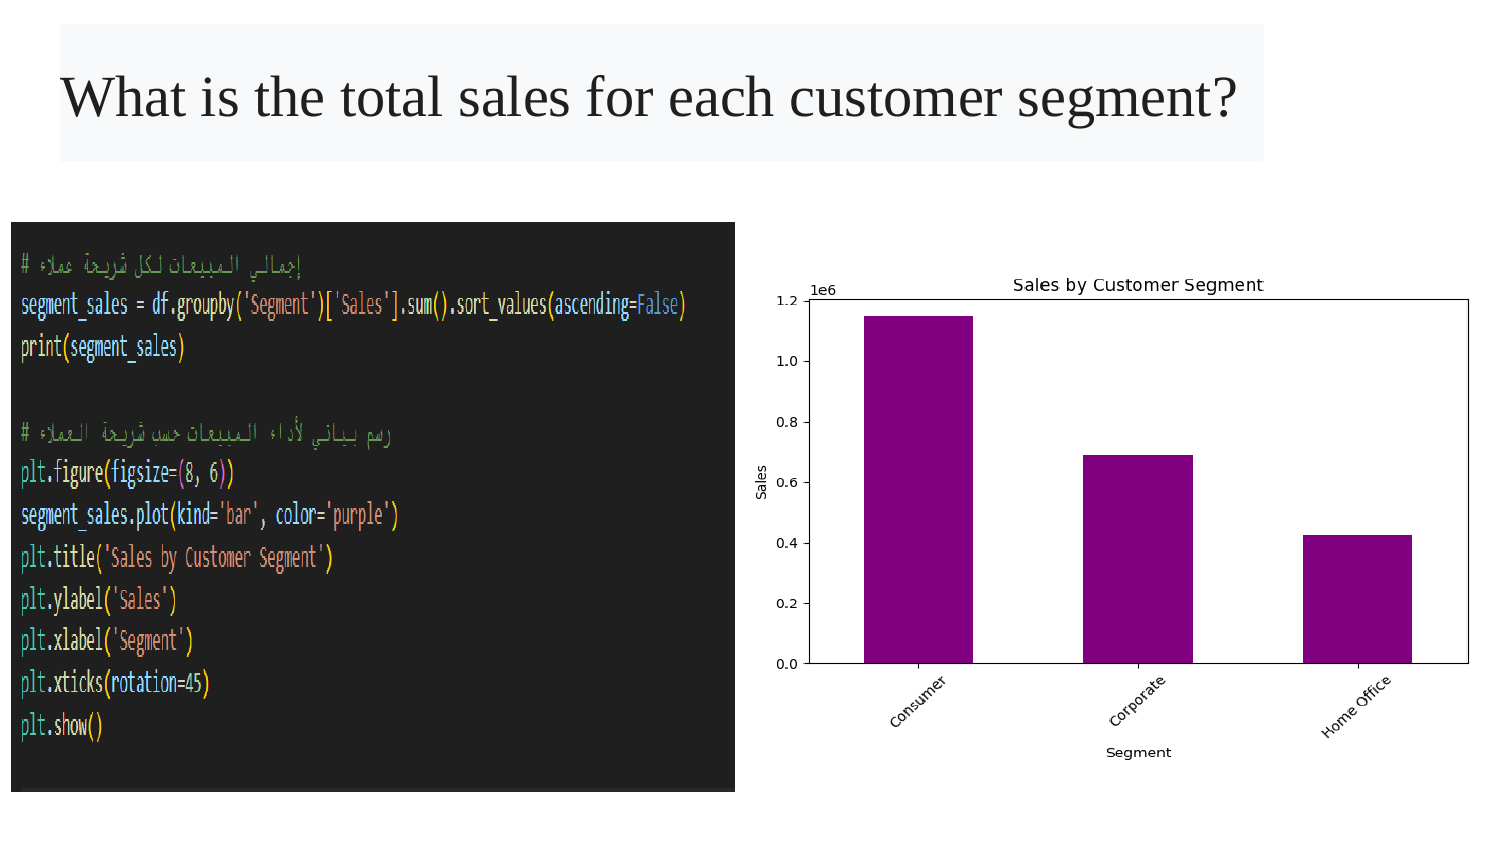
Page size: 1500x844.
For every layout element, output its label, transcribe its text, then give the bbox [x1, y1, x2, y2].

title What is the total sales for each customer segment? [60, 23, 1264, 162]
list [740, 228, 1471, 806]
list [11, 222, 736, 793]
